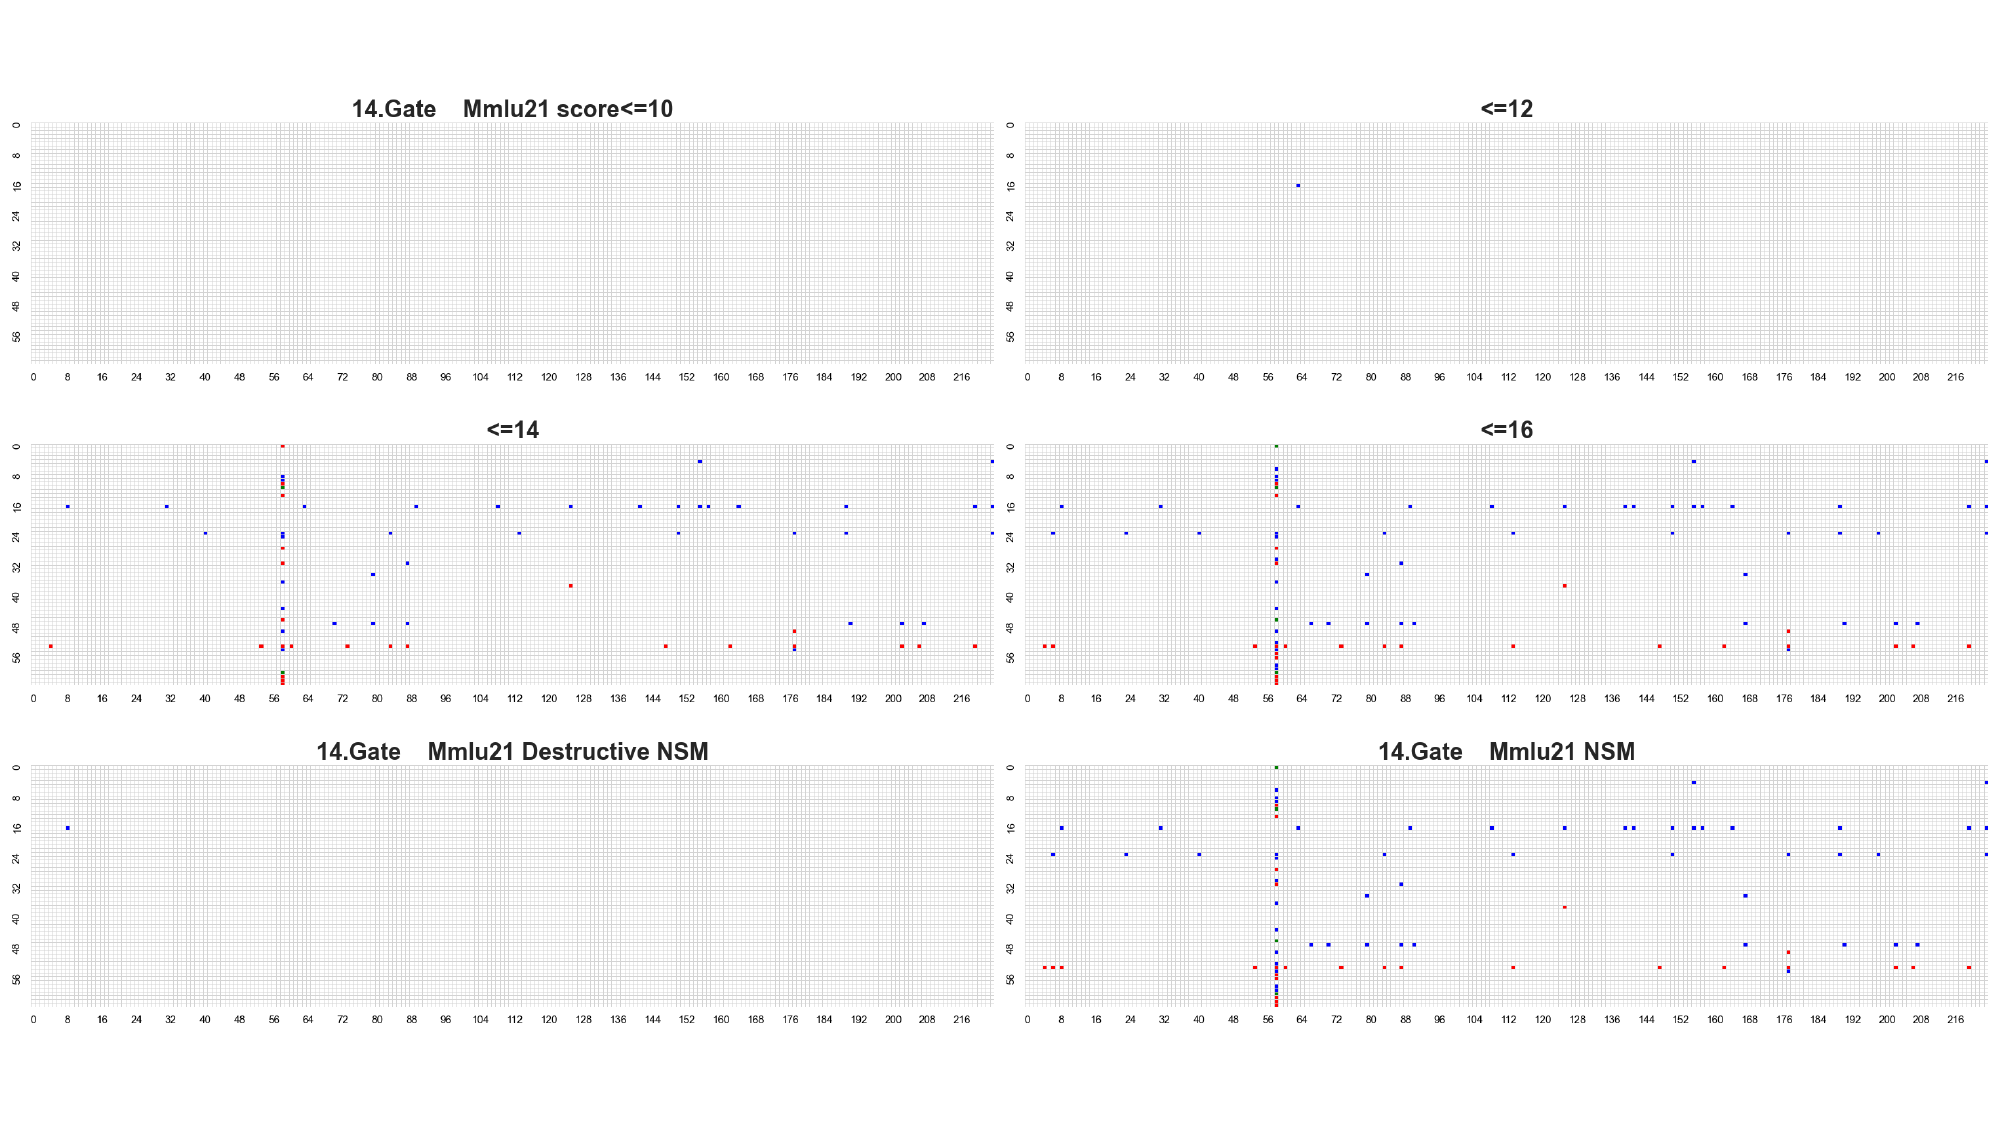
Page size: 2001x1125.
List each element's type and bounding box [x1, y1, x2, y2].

picture [0, 87, 2000, 1037]
